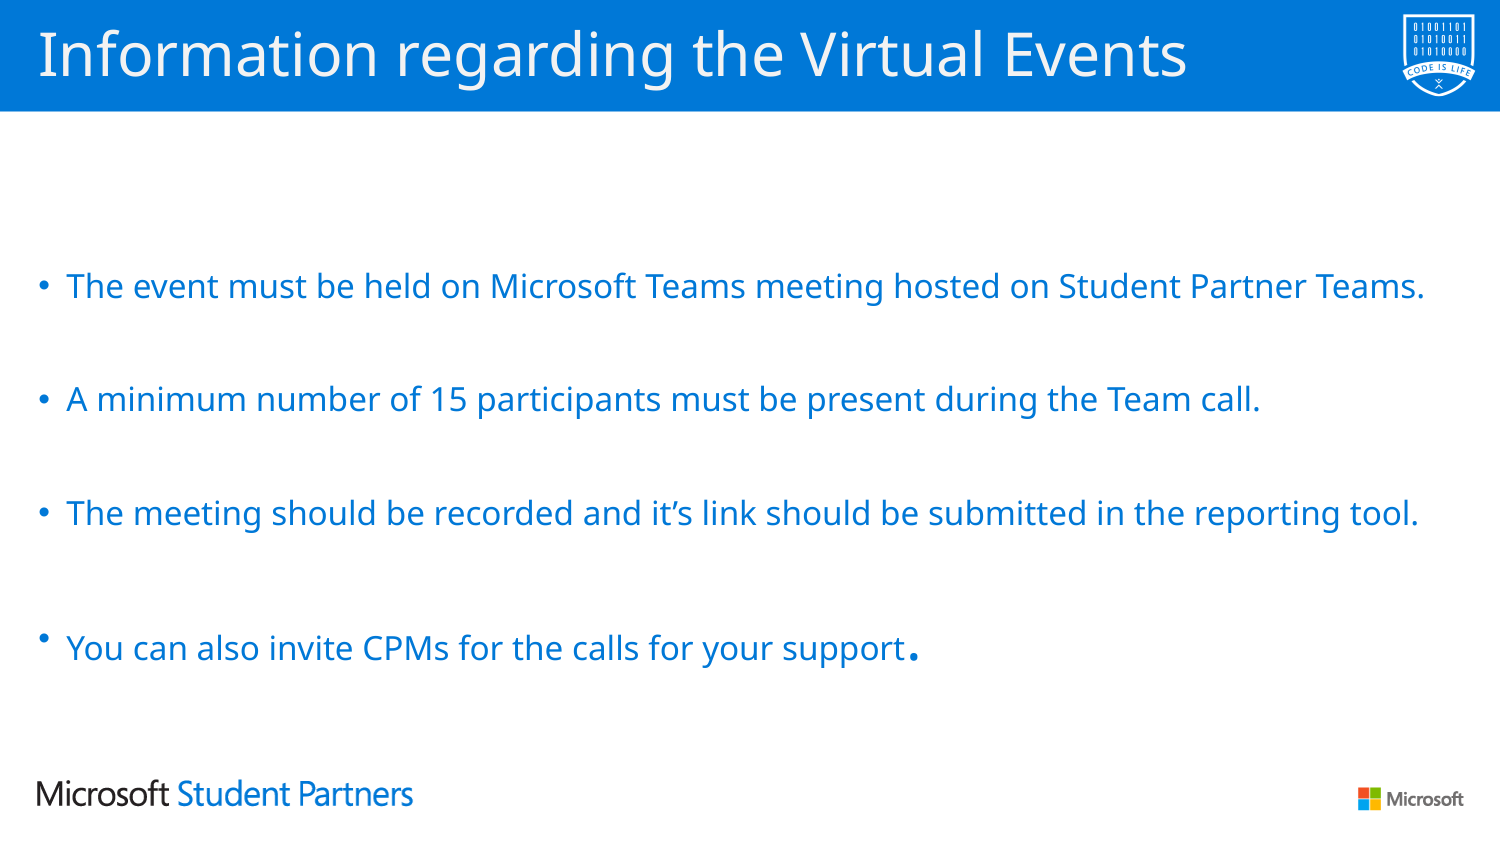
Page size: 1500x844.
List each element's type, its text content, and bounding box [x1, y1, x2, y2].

picture [0, 0, 1500, 844]
list The event must be held on Microsoft Teams meeting hosted on Student Partner Teams. A minimum number of 15 participants must be present during the Team call. The meeting should be recorded and it’s link should be submitted in the reporting tool. You can also invite CPMs for the calls for your support. [38, 151, 1463, 735]
title Information regarding the Virtual Events [38, 23, 1285, 90]
